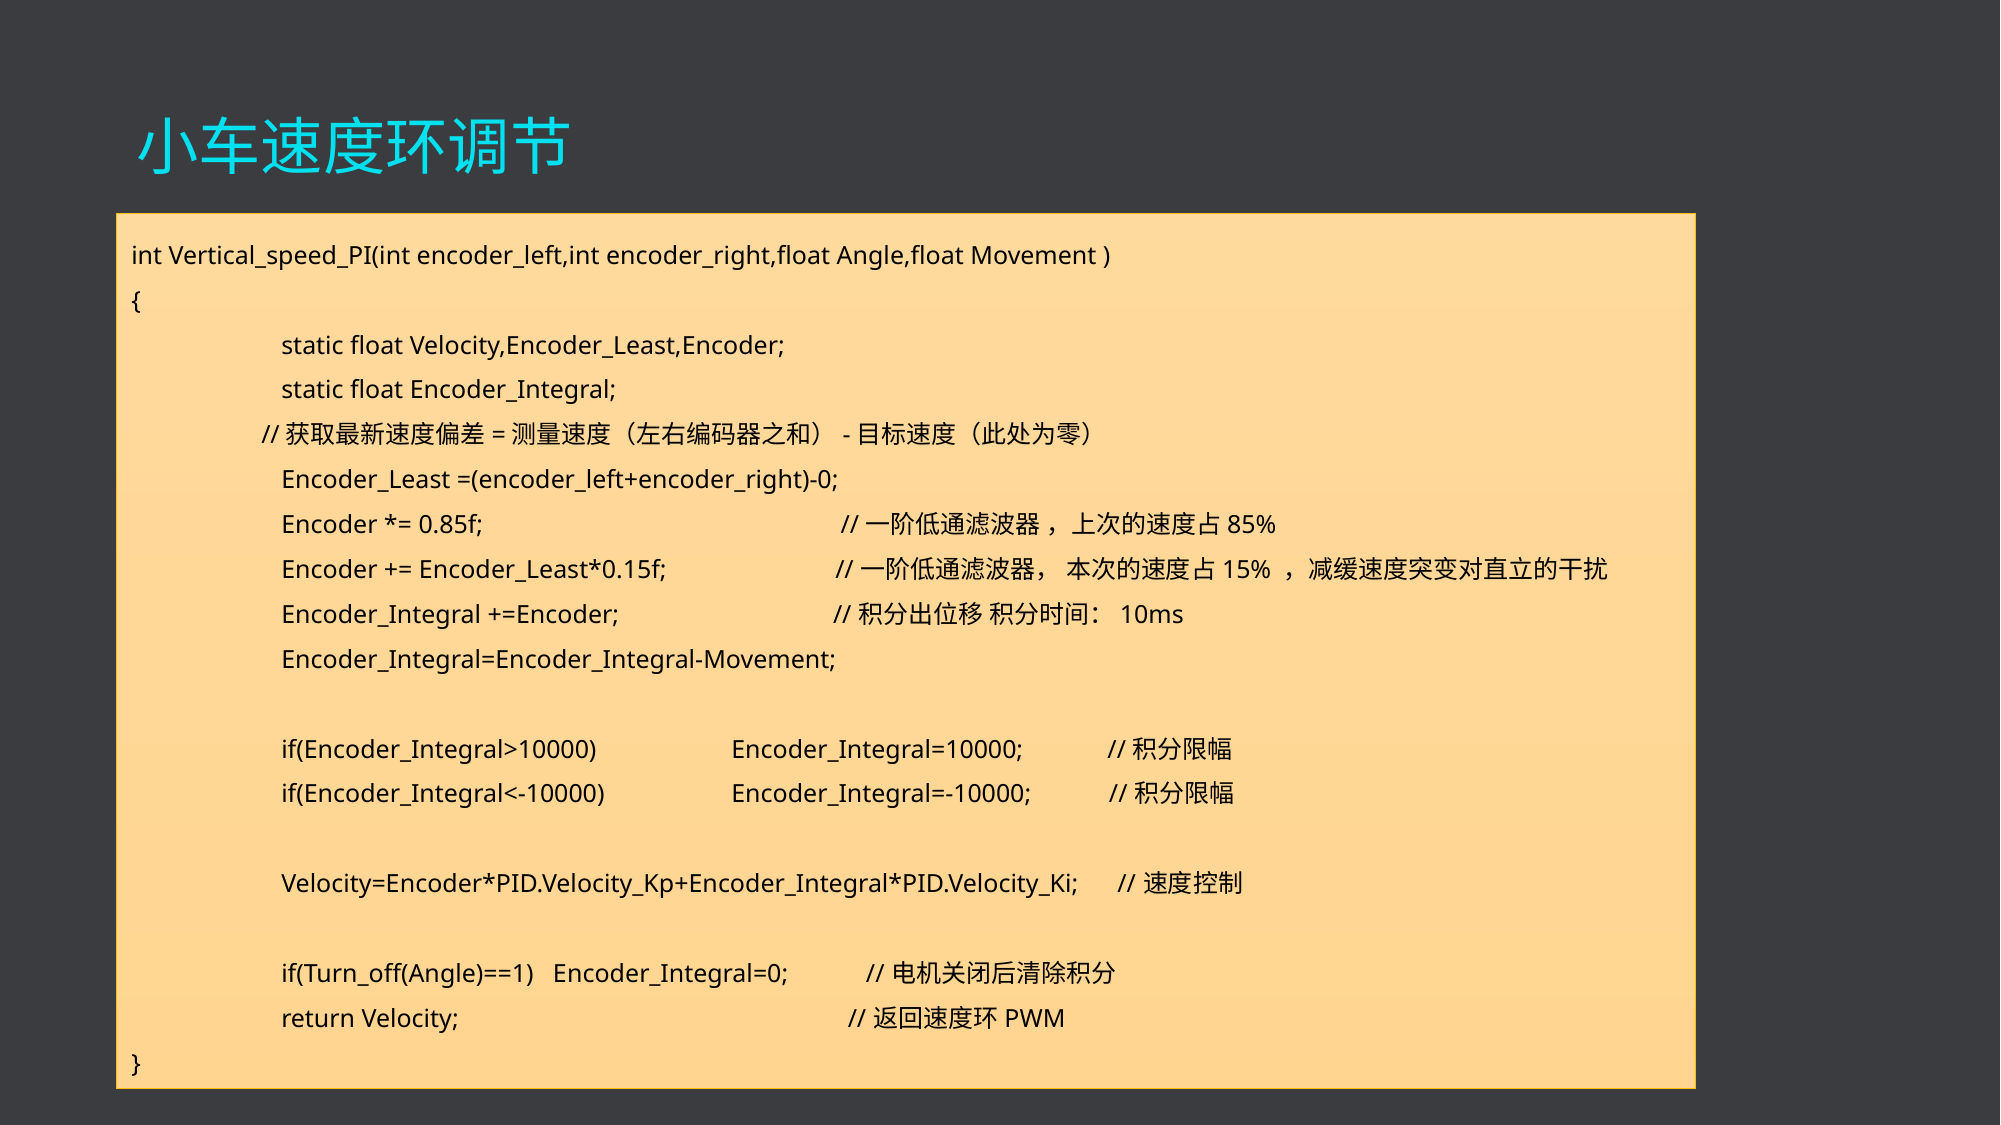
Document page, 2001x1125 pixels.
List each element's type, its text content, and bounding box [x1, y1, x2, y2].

text_box int Vertical_speed_PI(int encoder_left,int encoder_right,float Angle,float Movement ) { static float Velocity,Encoder_Least,Encoder; static float Encoder_Integral; //获取最新速度偏差=测量速度（左右编码器之和）-目标速度（此处为零） Encoder_Least =(encoder_left+encoder_right)-0; Encoder *= 0.85f; //一阶低通滤波器 ，上次的速度占85% Encoder += Encoder_Least*0.15f; //一阶低通滤波器， 本次的速度占15% ，减缓速度突变对直立的干扰 Encoder_Integral +=Encoder; //积分出位移 积分时间：10ms Encoder_Integral=Encoder_Integral-Movement; if(Encoder_Integral>10000) Encoder_Integral=10000; //积分限幅 if(Encoder_Integral<-10000) Encoder_Integral=-10000; //积分限幅 Velocity=Encoder*PID.Velocity_Kp+Encoder_Integral*PID.Velocity_Ki; //速度控制 if(Turn_off(Angle)==1) Encoder_Integral=0; //电机关闭后清除积分 return Velocity; //返回速度环PWM } [116, 213, 1696, 1089]
title 小车速度环调节 [116, 105, 1521, 193]
